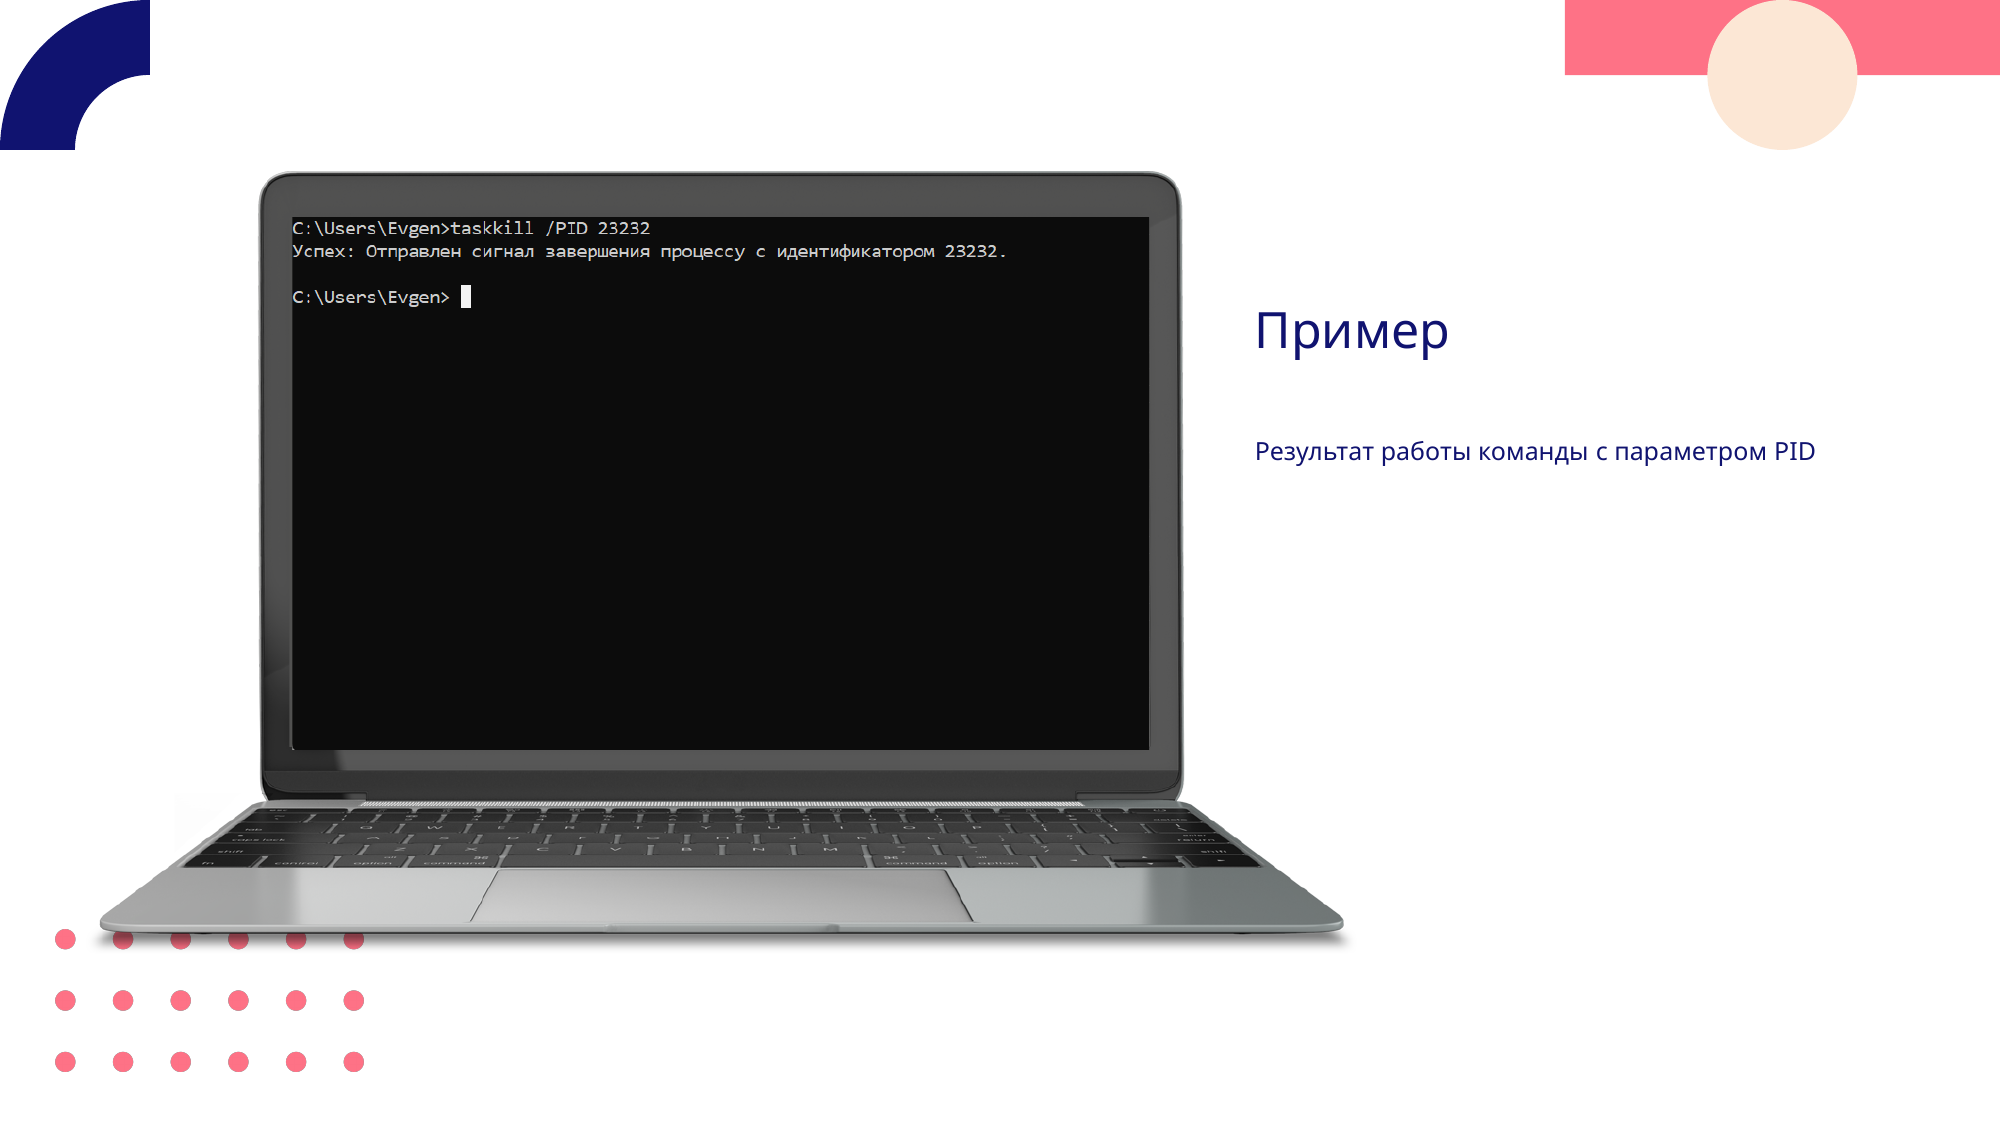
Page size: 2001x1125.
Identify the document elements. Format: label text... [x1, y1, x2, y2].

text_box Пример [1358, 291, 1850, 367]
picture [55, 171, 1358, 1072]
text_box Результат работы команды c параметром PID [1358, 428, 1850, 473]
